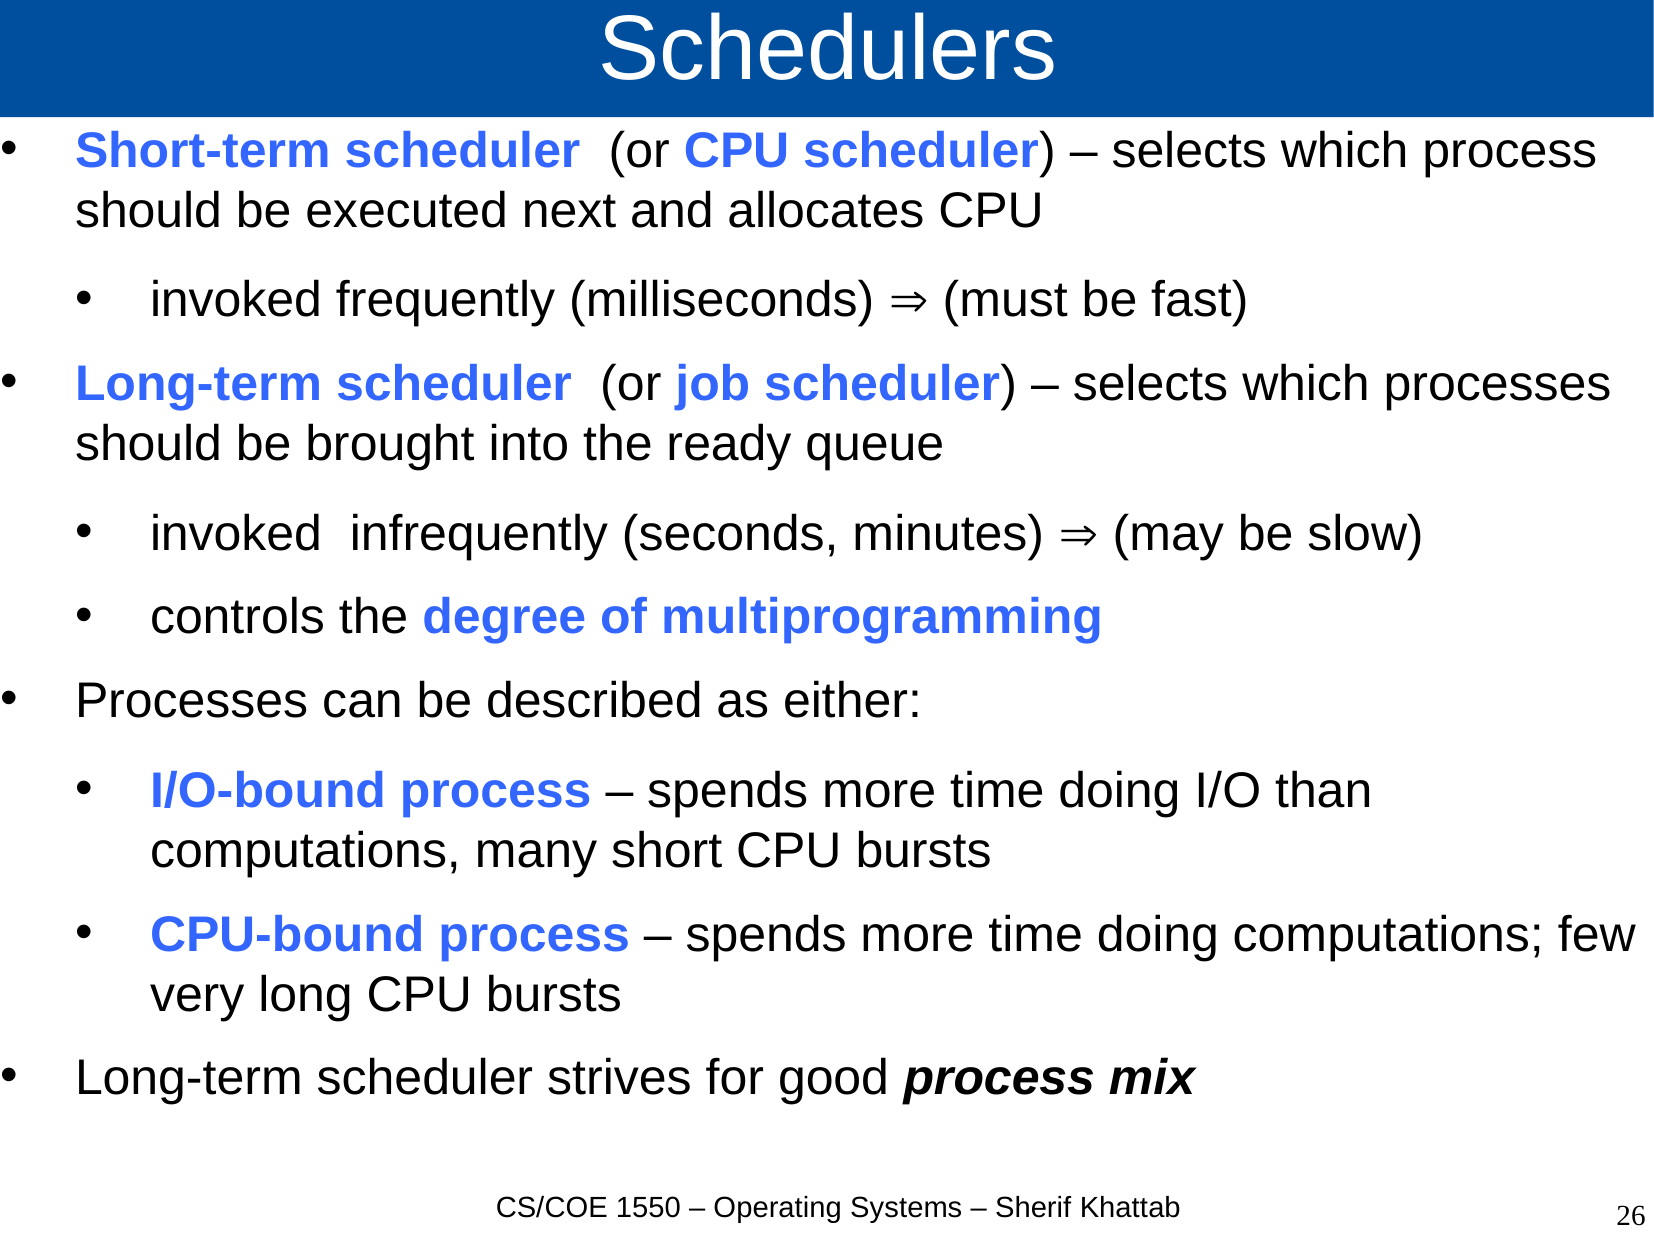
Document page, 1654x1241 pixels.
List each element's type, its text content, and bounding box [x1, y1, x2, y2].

list Short-term scheduler (or CPU scheduler) – selects which process should be executed next and allocates CPU invoked frequently (milliseconds)  (must be fast) Long-term scheduler (or job scheduler) – selects which processes should be brought into the ready queue invoked infrequently (seconds, minutes)  (may be slow) controls the degree of multiprogramming Processes can be described as either: I/O-bound process – spends more time doing I/O than computations, many short CPU bursts CPU-bound process – spends more time doing computations; few very long CPU bursts Long-term scheduler strives for good process mix [0, 117, 1654, 1195]
slide_number 26 [1265, 1198, 1647, 1241]
footer CS/COE 1550 – Operating Systems – Sherif Khattab [460, 1190, 1217, 1241]
title Schedulers [0, 0, 1654, 117]
